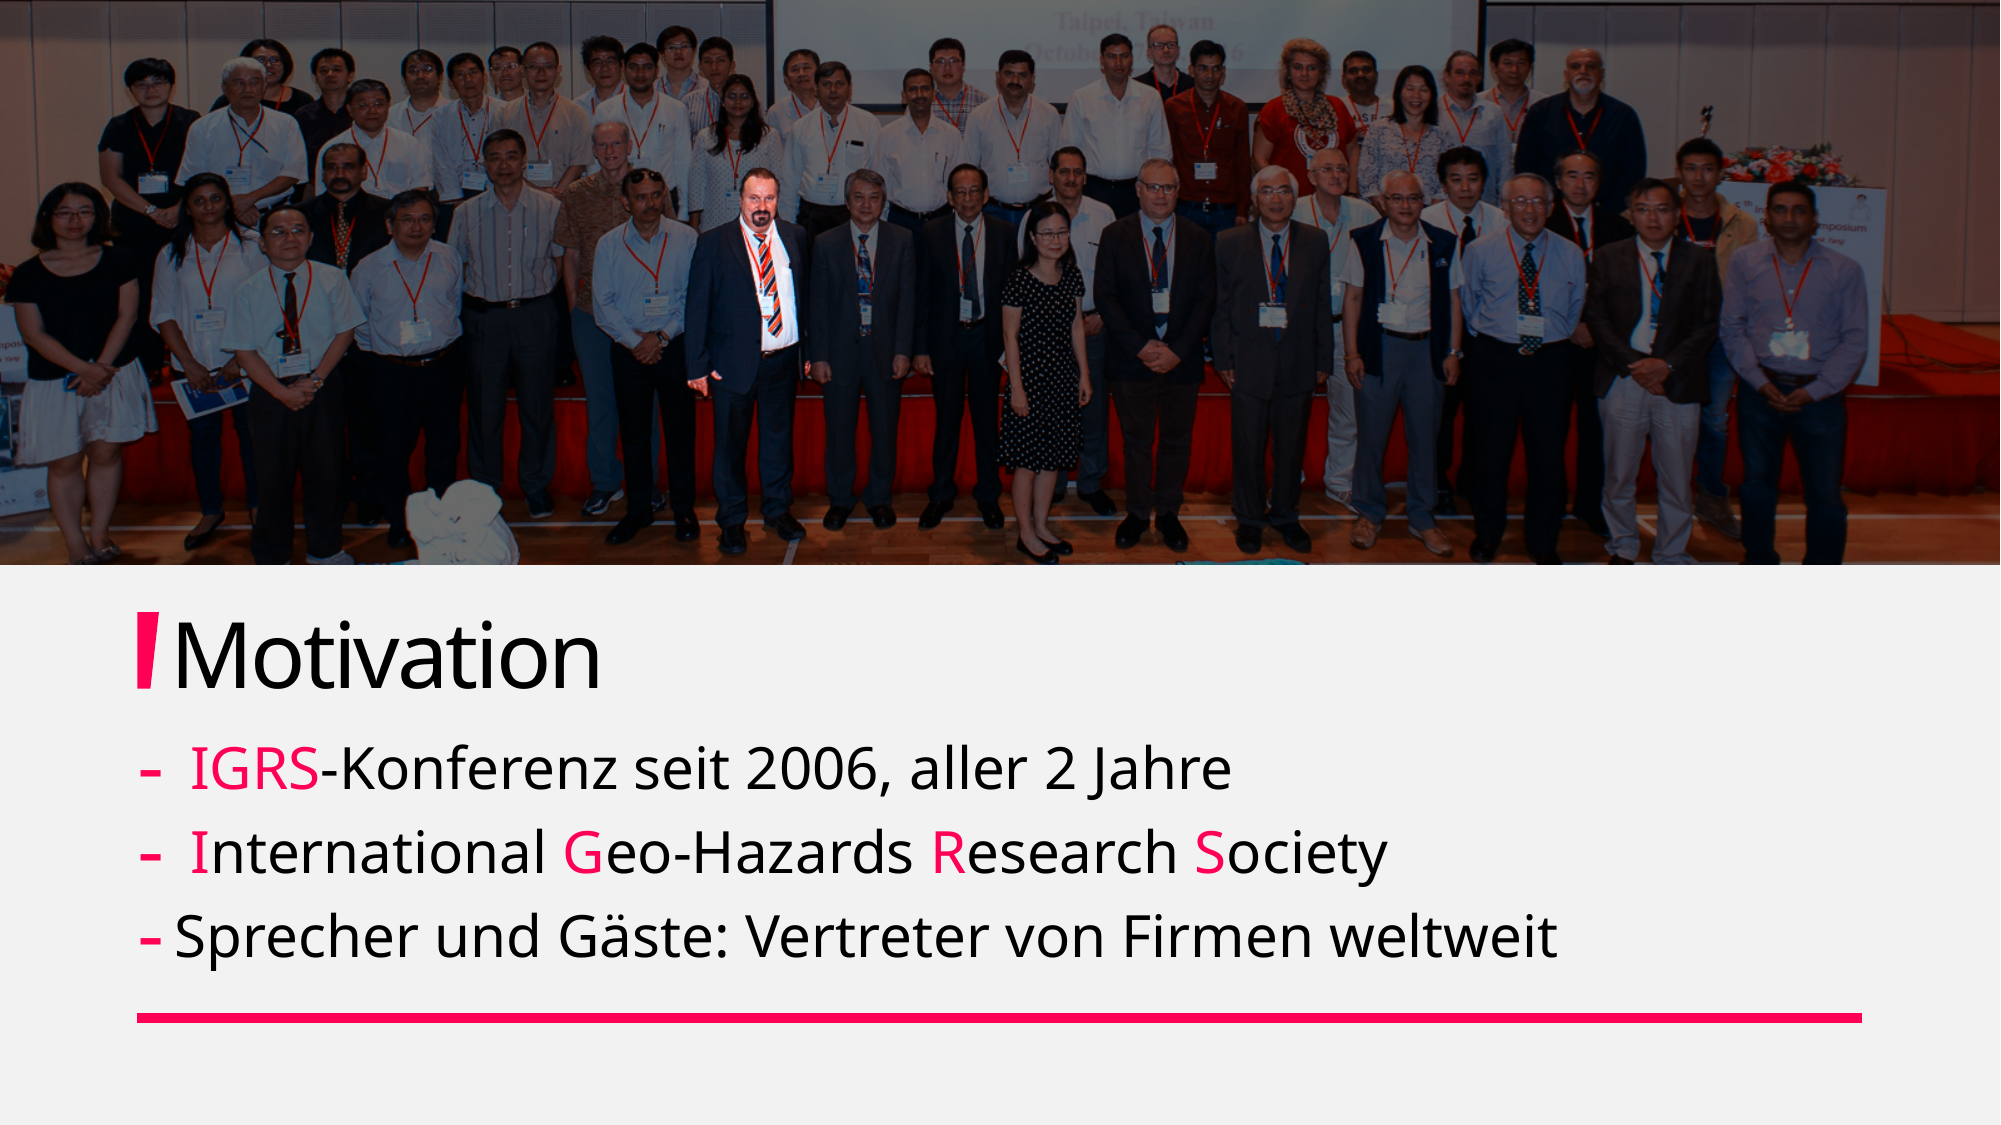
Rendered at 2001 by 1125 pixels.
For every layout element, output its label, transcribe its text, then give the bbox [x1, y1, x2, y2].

list IGRS-Konferenz seit 2006, aller 2 Jahre International Geo-Hazards Research Society Sprecher und Gäste: Vertreter von Firmen weltweit [137, 731, 1863, 1003]
title Motivation [155, 611, 1109, 708]
picture [0, 0, 2000, 565]
